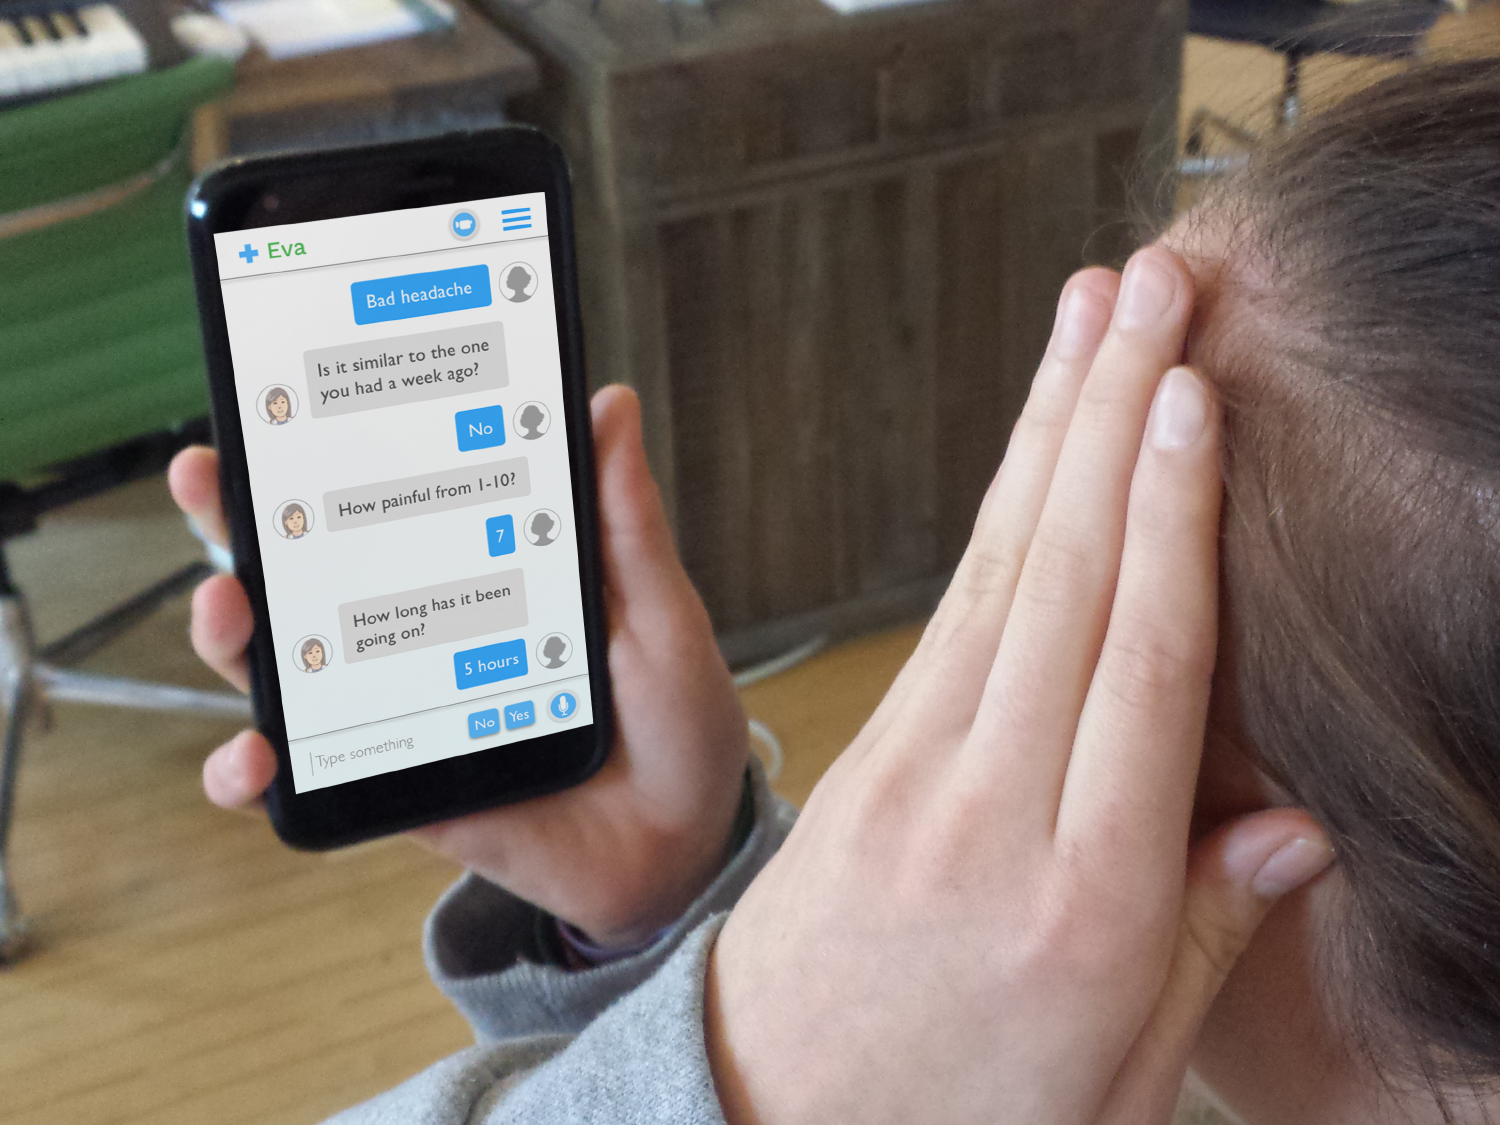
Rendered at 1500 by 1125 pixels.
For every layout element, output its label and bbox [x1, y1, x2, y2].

list [0, 0, 1500, 1125]
